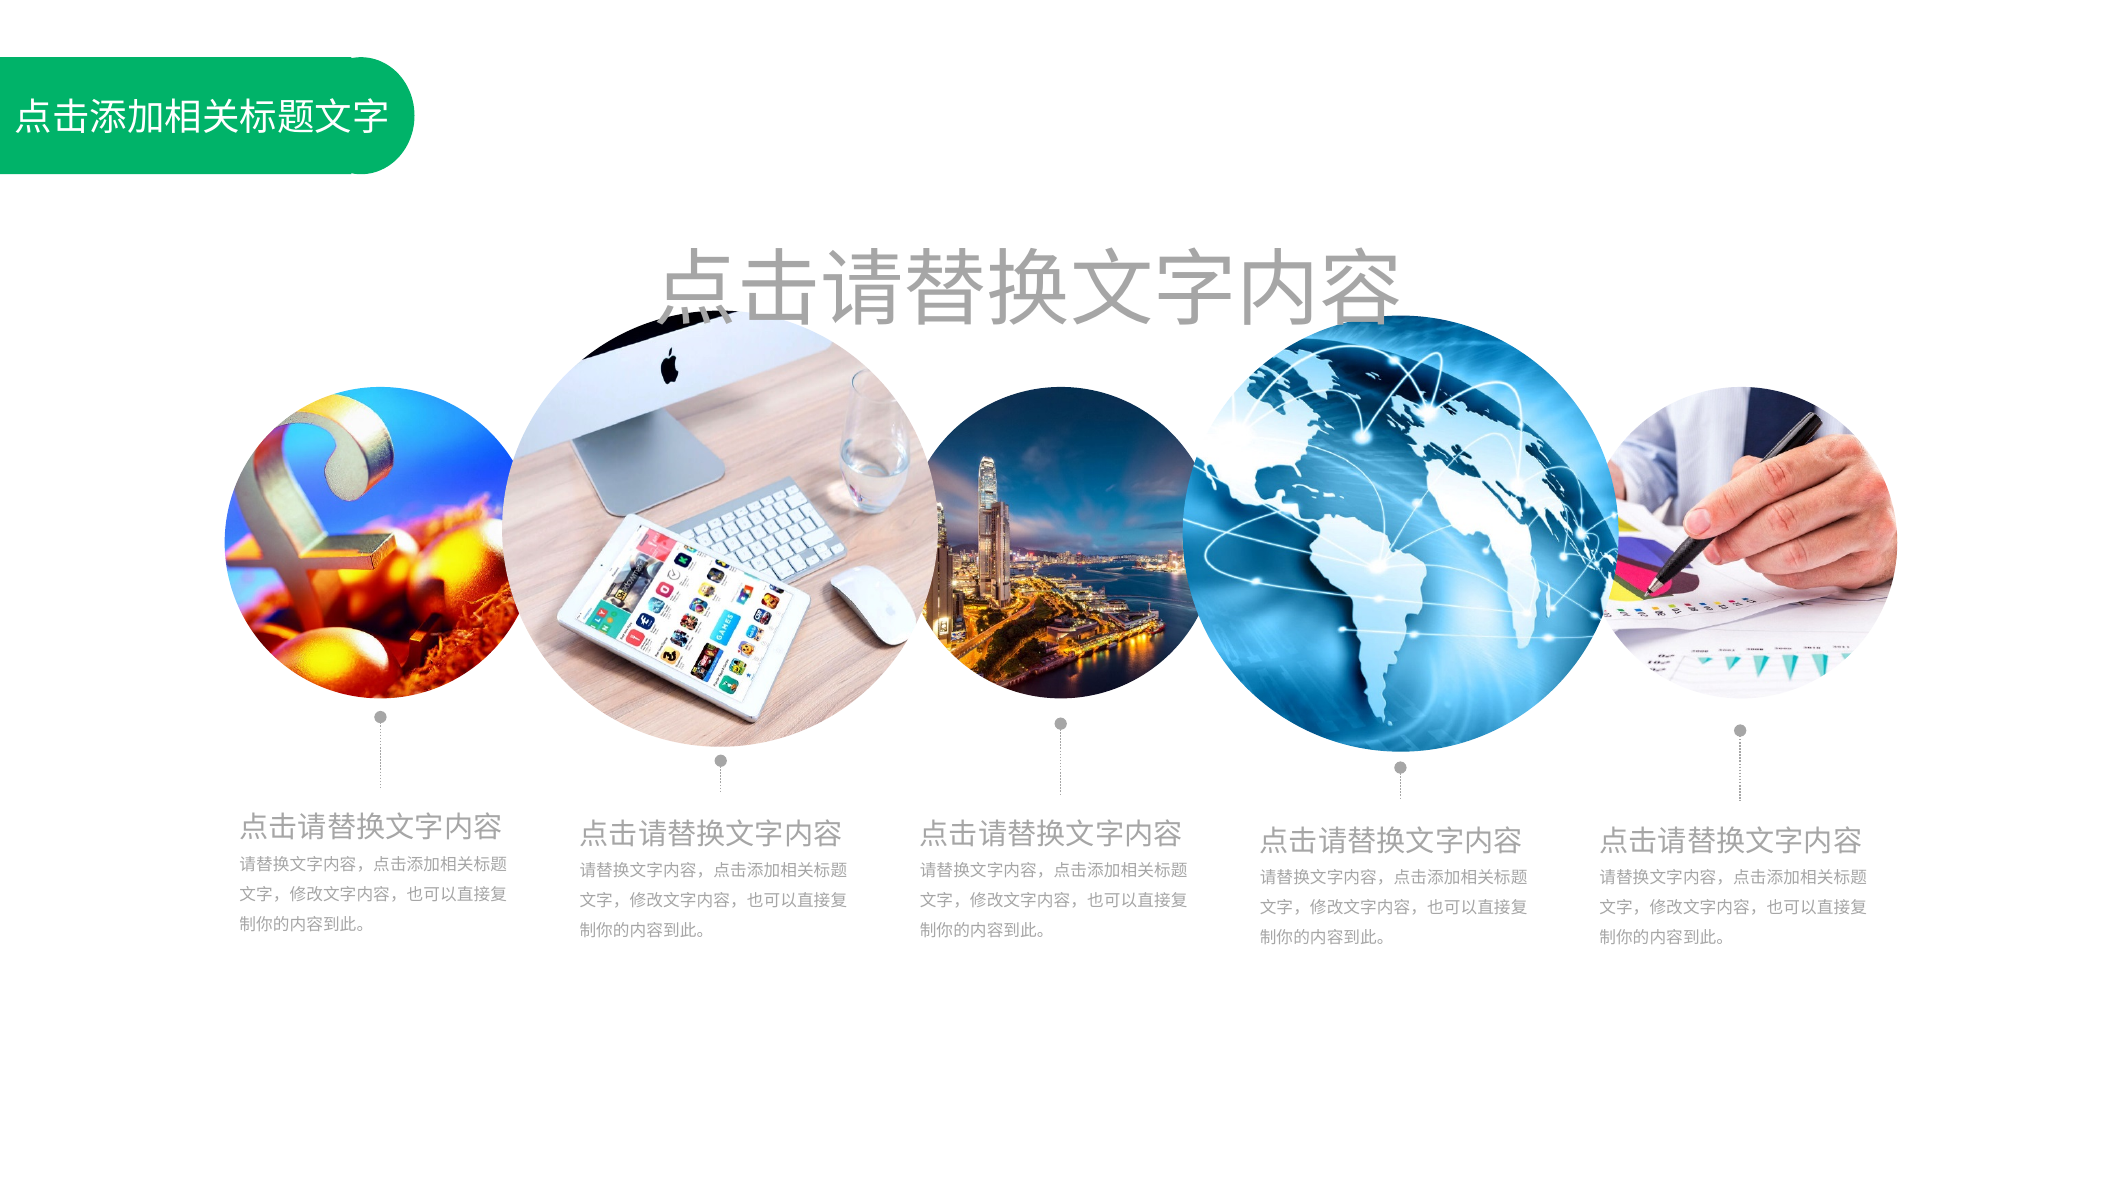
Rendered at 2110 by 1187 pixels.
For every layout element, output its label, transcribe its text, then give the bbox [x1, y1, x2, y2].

text_box [922, 385, 1198, 700]
text_box 点击请替换文字内容 [639, 178, 1471, 343]
text_box [1604, 385, 1899, 700]
text_box 点击请替换文字内容 请替换文字内容，点击添加相关标题文字，修改文字内容，也可以直接复制你的内容到此。 [224, 781, 537, 944]
text_box [501, 325, 940, 748]
text_box 点击请替换文字内容 请替换文字内容，点击添加相关标题文字，修改文字内容，也可以直接复制你的内容到此。 [1244, 794, 1557, 957]
text_box [223, 385, 519, 700]
text_box 点击添加相关标题文字 [0, 85, 415, 146]
text_box 点击请替换文字内容 请替换文字内容，点击添加相关标题文字，修改文字内容，也可以直接复制你的内容到此。 [904, 787, 1217, 950]
text_box [1181, 326, 1620, 753]
text_box 点击请替换文字内容 请替换文字内容，点击添加相关标题文字，修改文字内容，也可以直接复制你的内容到此。 [1584, 794, 1897, 957]
text_box 点击请替换文字内容 请替换文字内容，点击添加相关标题文字，修改文字内容，也可以直接复制你的内容到此。 [564, 787, 877, 950]
